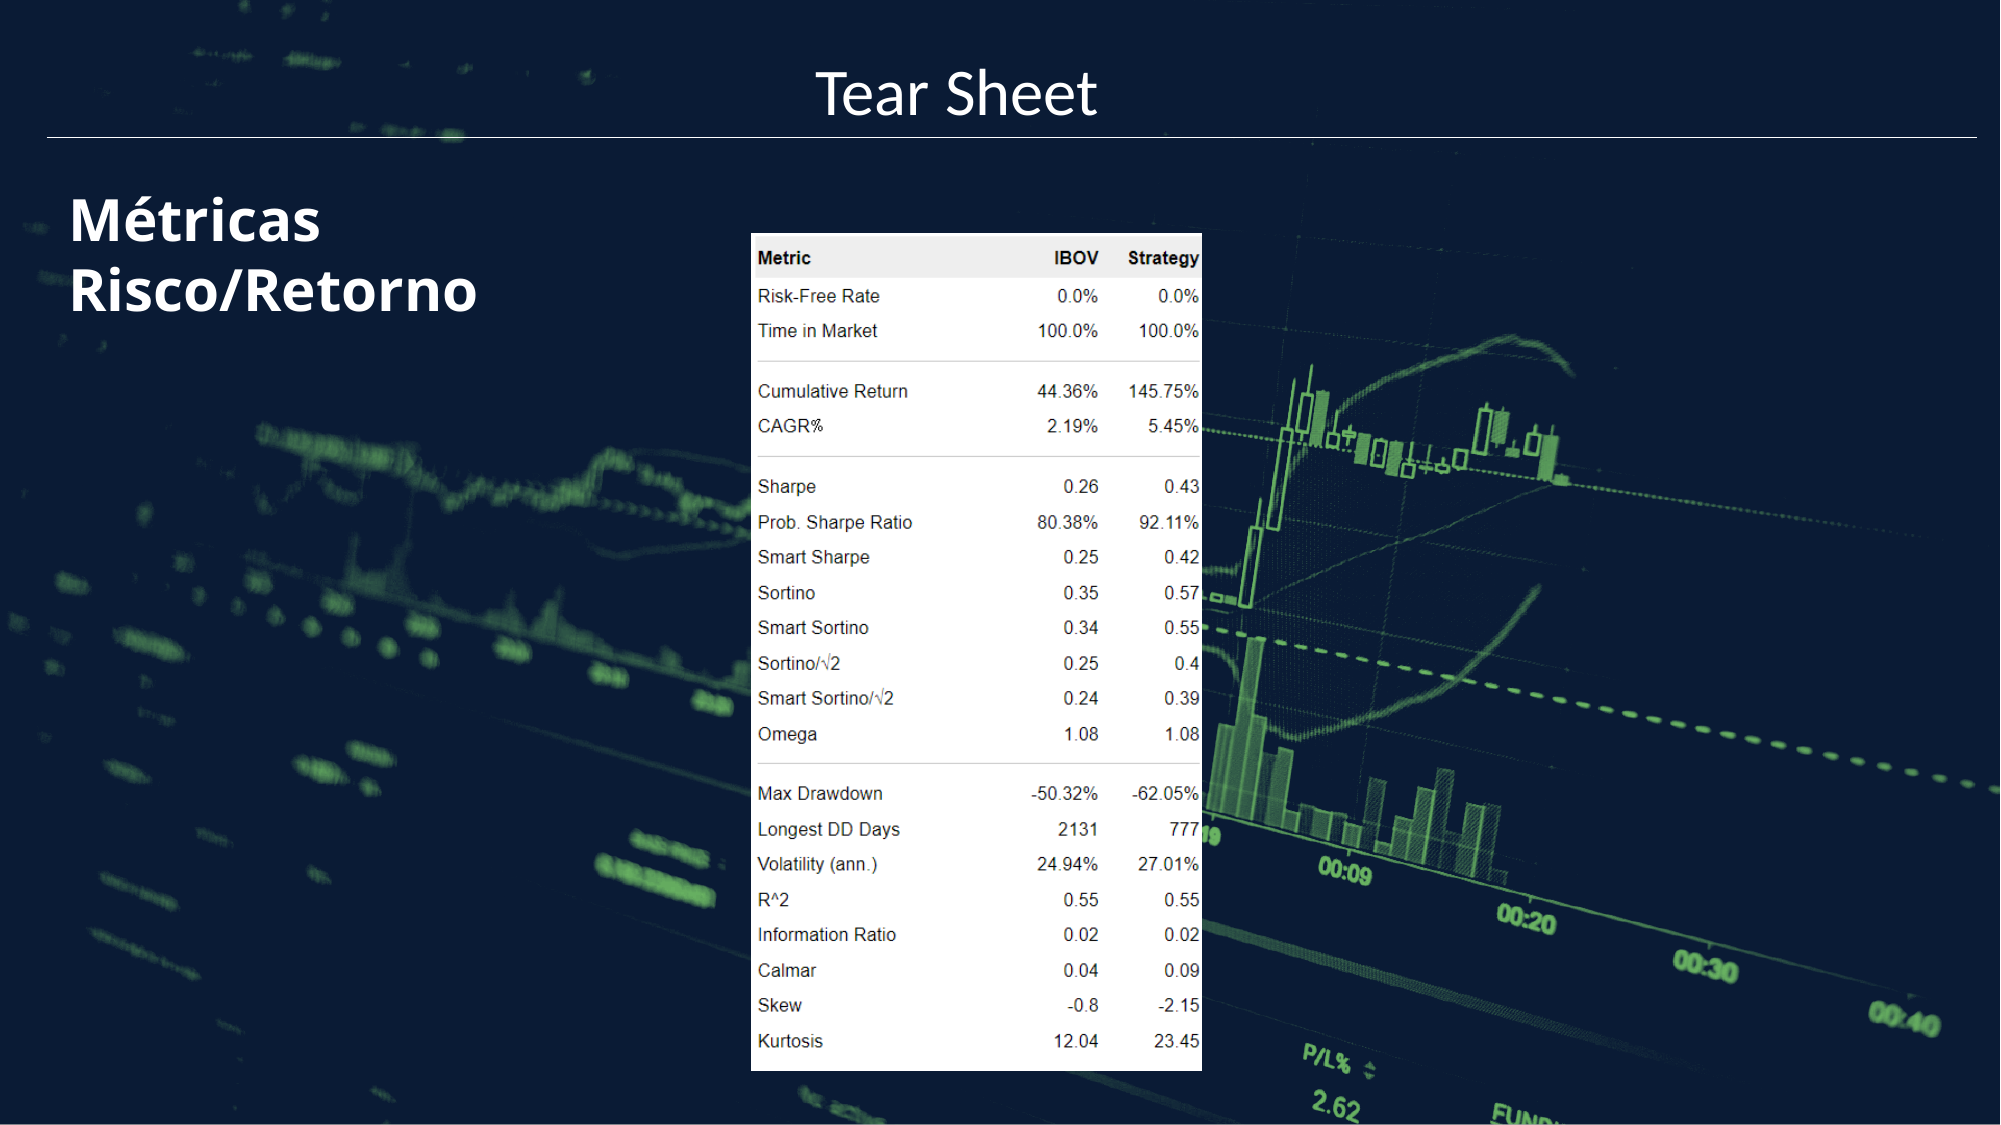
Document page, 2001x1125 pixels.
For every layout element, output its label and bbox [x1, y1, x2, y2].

text_box [46, 41, 2000, 138]
picture [0, 0, 2000, 1125]
